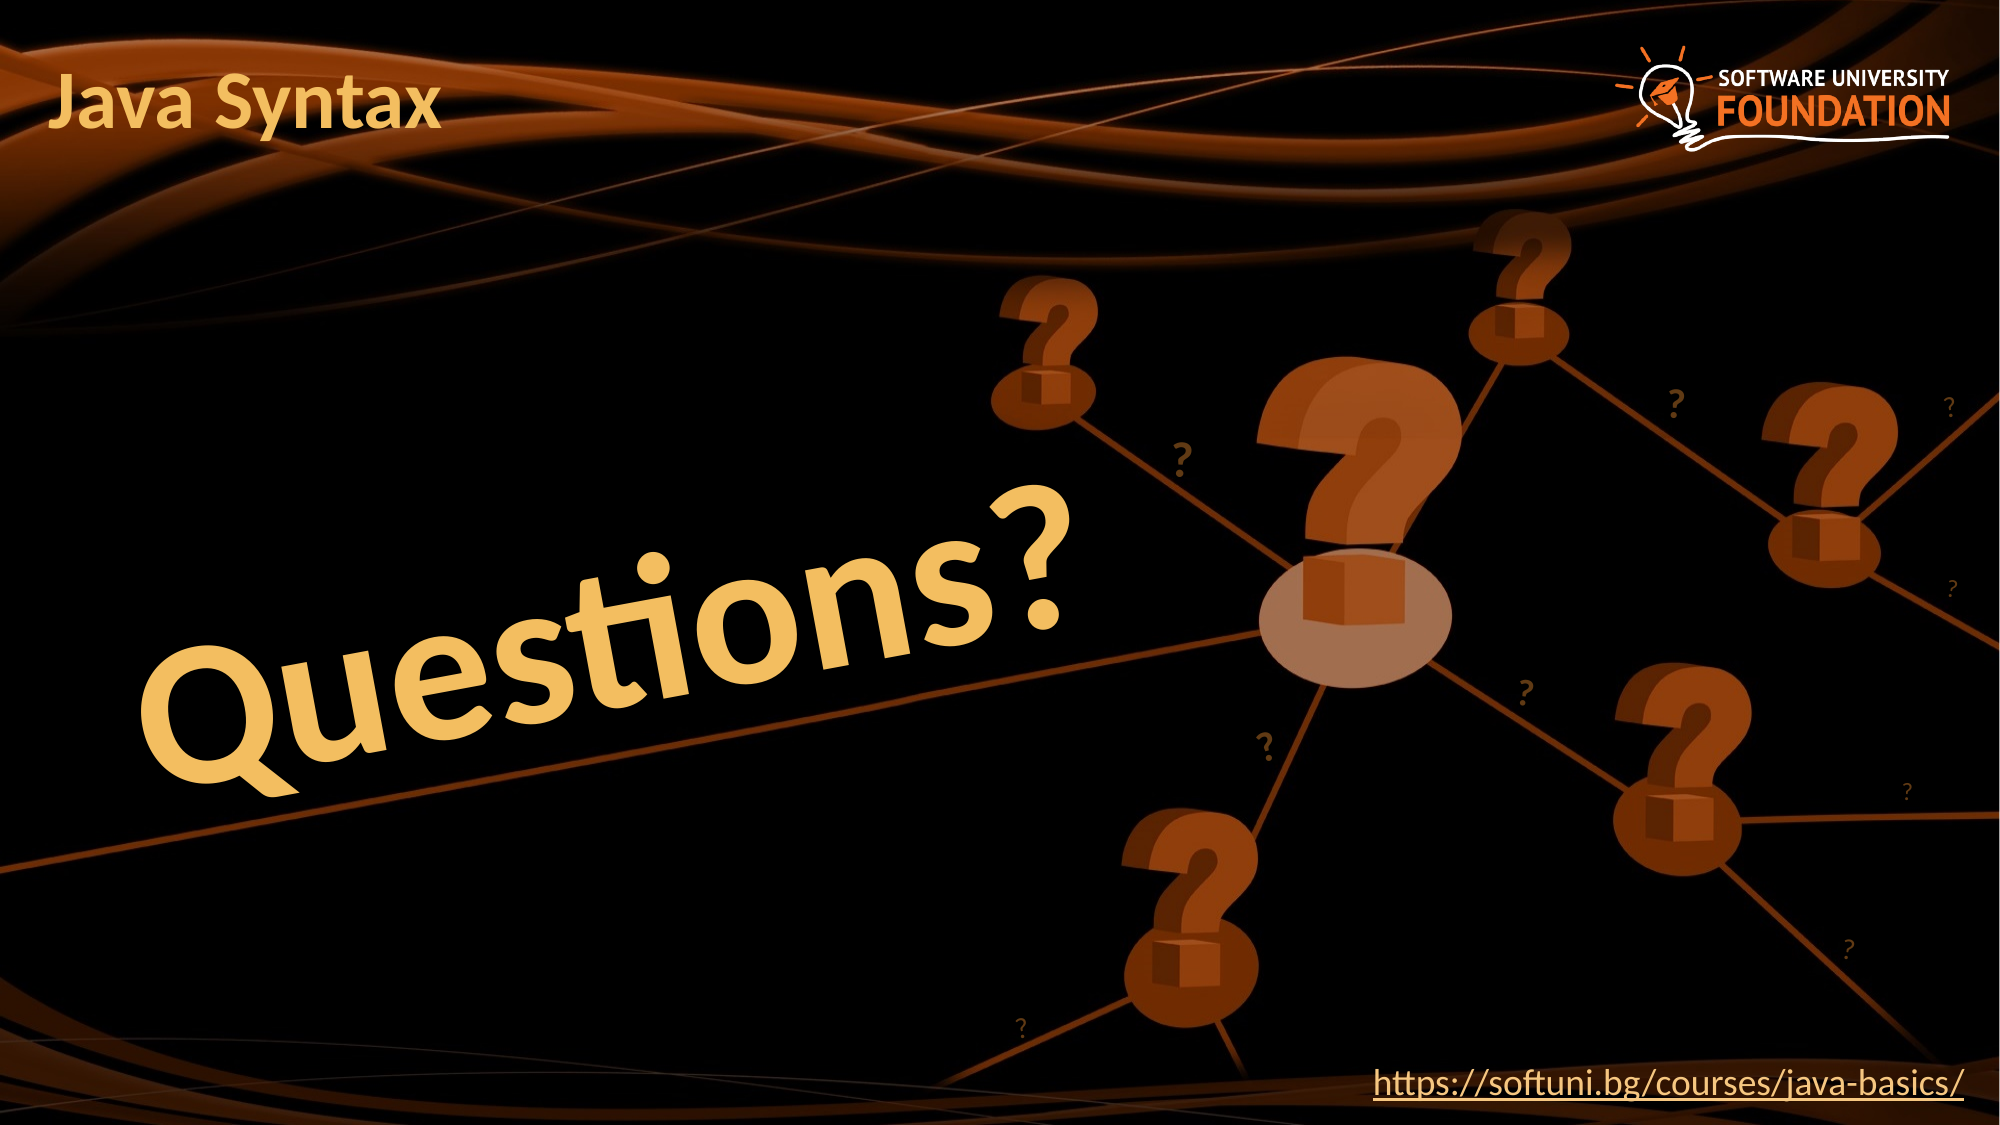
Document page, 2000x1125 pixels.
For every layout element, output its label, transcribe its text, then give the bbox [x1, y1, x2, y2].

title Java Syntax [30, 19, 1595, 185]
list https://softuni.bg/courses/java-basics/ [250, 1050, 1971, 1110]
picture [0, 0, 2000, 1125]
